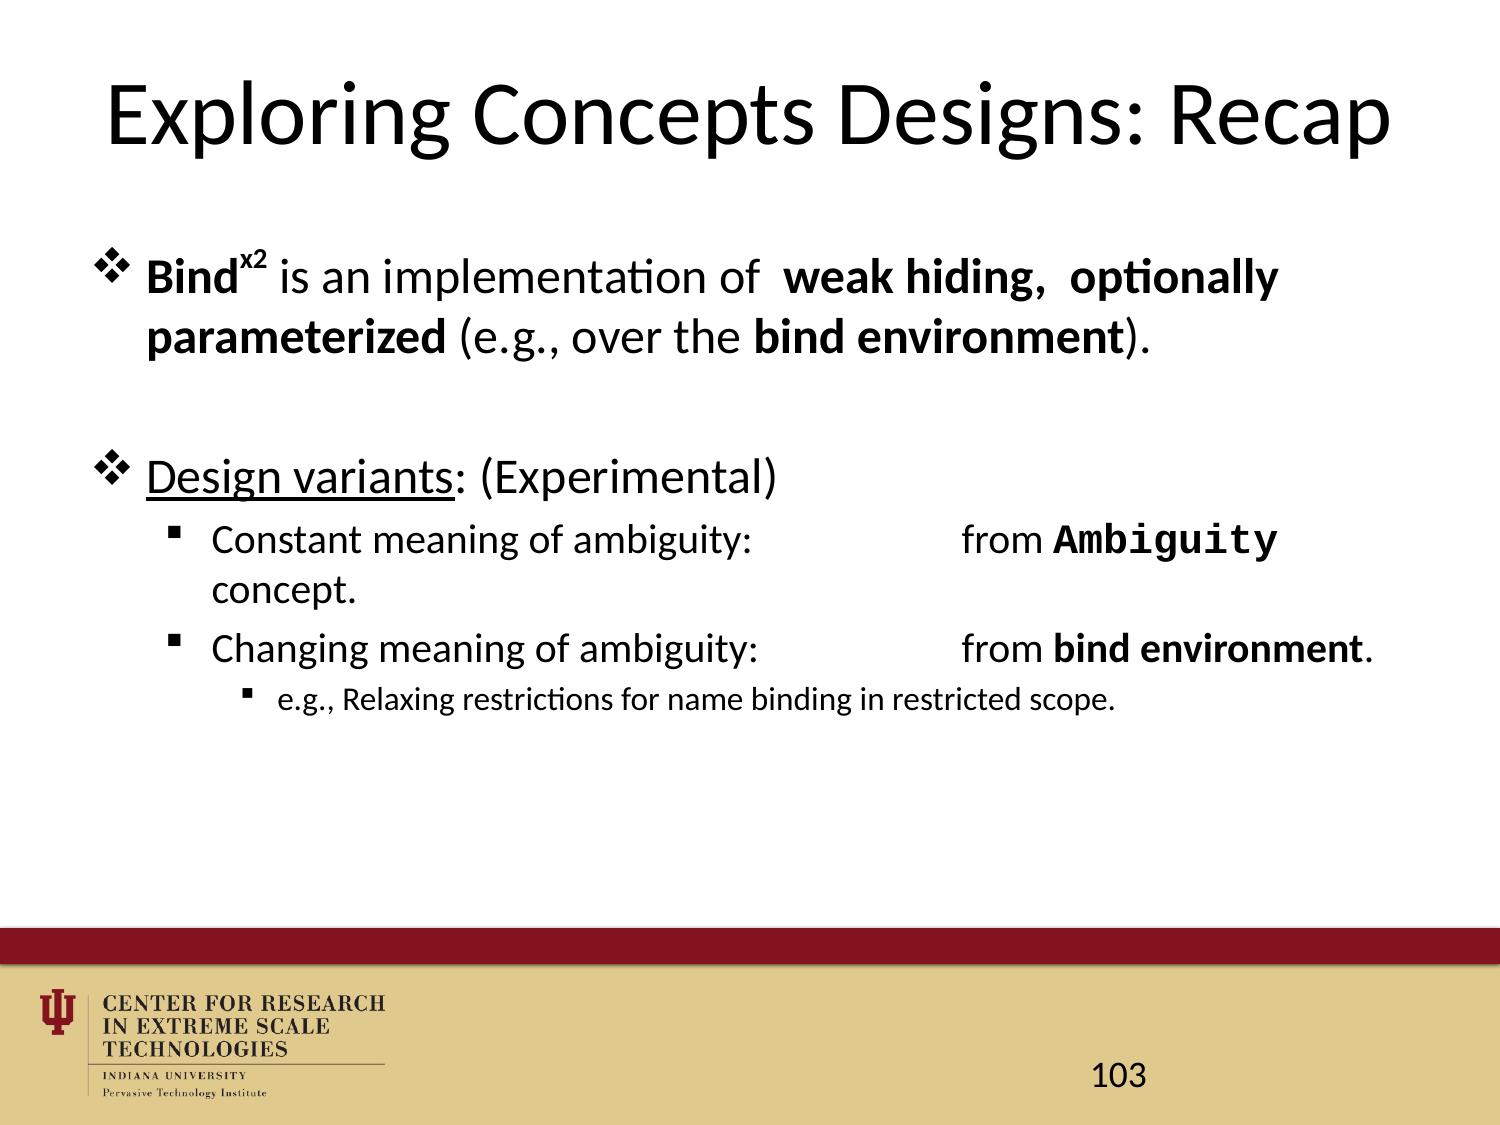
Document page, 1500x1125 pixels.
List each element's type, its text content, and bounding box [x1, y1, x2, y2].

title Exploring Concepts Designs: Recap [75, 45, 1425, 232]
picture [25, 979, 399, 1109]
list Bindx2 is an implementation of weak hiding, optionally parameterized (e.g., over the bind environment). Design variants: (Experimental) Constant meaning of ambiguity: from Ambiguity concept. Changing meaning of ambiguity: from bind environment. e.g., Relaxing restrictions for name binding in restricted scope. [75, 232, 1425, 889]
slide_number 103 [1074, 1042, 1425, 1103]
